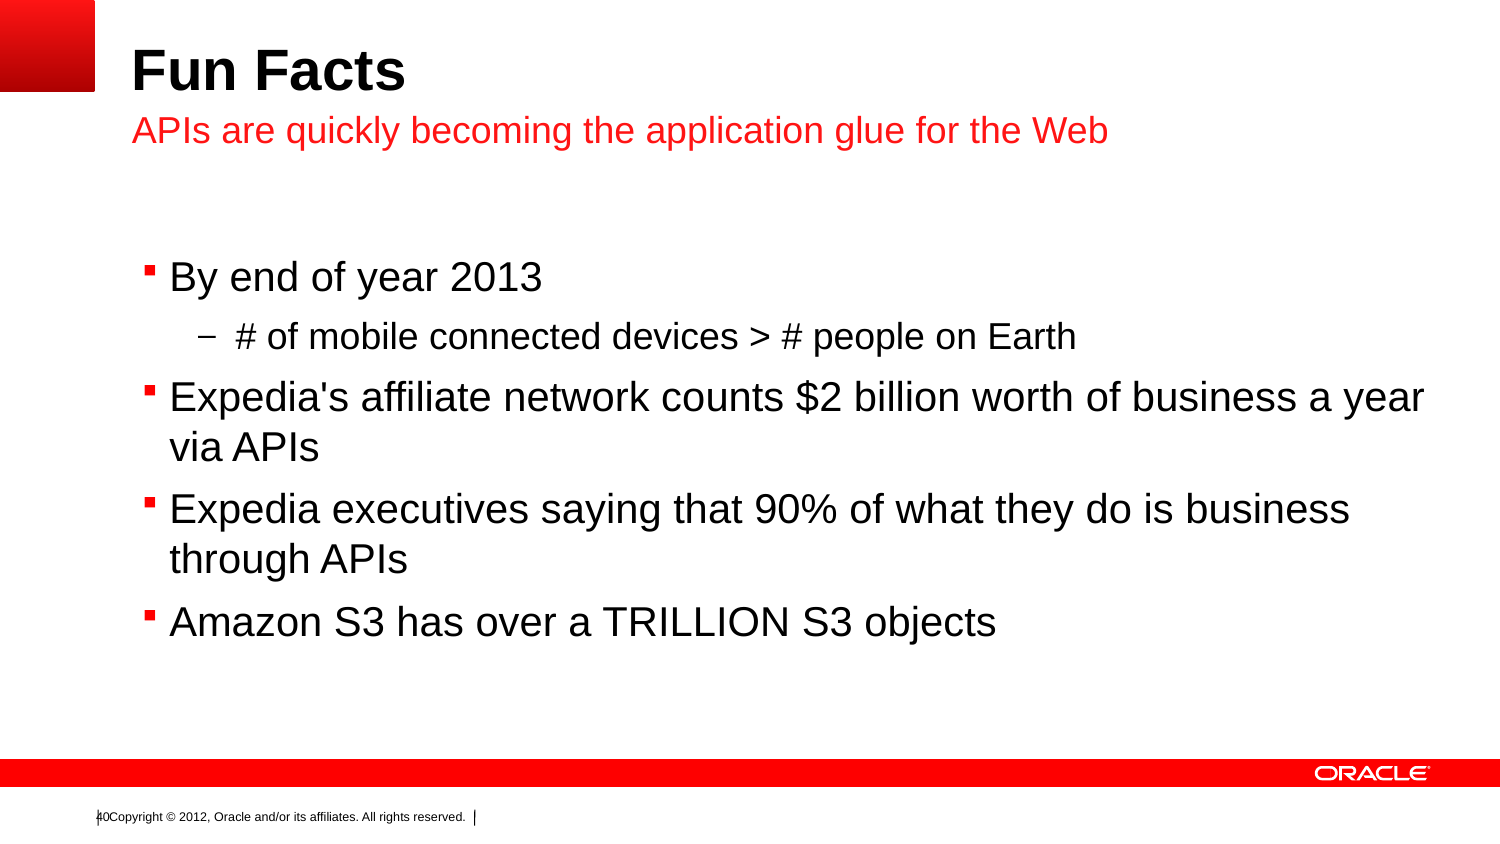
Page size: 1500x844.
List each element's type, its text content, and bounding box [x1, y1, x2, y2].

list By end of year 2013 # of mobile connected devices > # people on Earth Expedia's affiliate network counts $2 billion worth of business a year via APIs Expedia executives saying that 90% of what they do is business through APIs Amazon S3 has over a TRILLION S3 objects [131, 249, 1482, 753]
picture [0, 759, 1500, 787]
list APIs are quickly becoming the application glue for the Web [131, 106, 1482, 157]
title Fun Facts [131, 40, 1482, 106]
